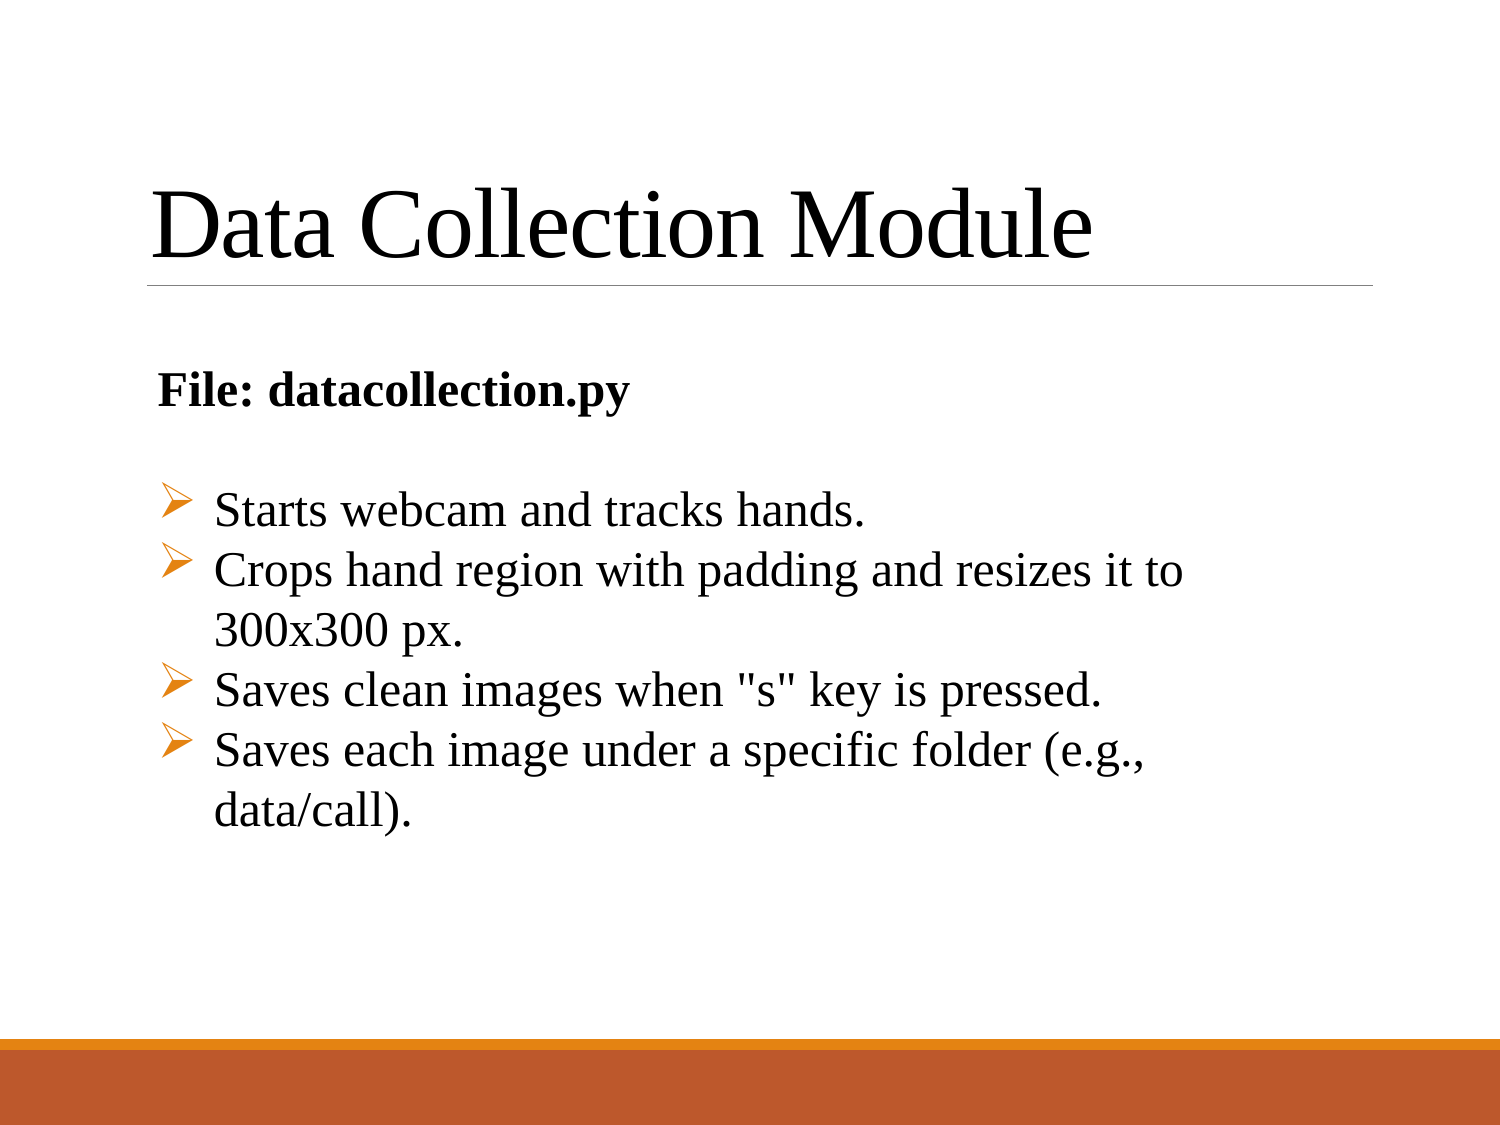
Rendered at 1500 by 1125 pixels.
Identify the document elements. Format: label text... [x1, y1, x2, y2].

text_box File: datacollection.py Starts webcam and tracks hands. Crops hand region with padding and resizes it to 300x300 px. Saves clean images when "s" key is pressed. Saves each image under a specific folder (e.g., data/call). [142, 348, 1346, 904]
title Data Collection Module [135, 47, 1373, 285]
